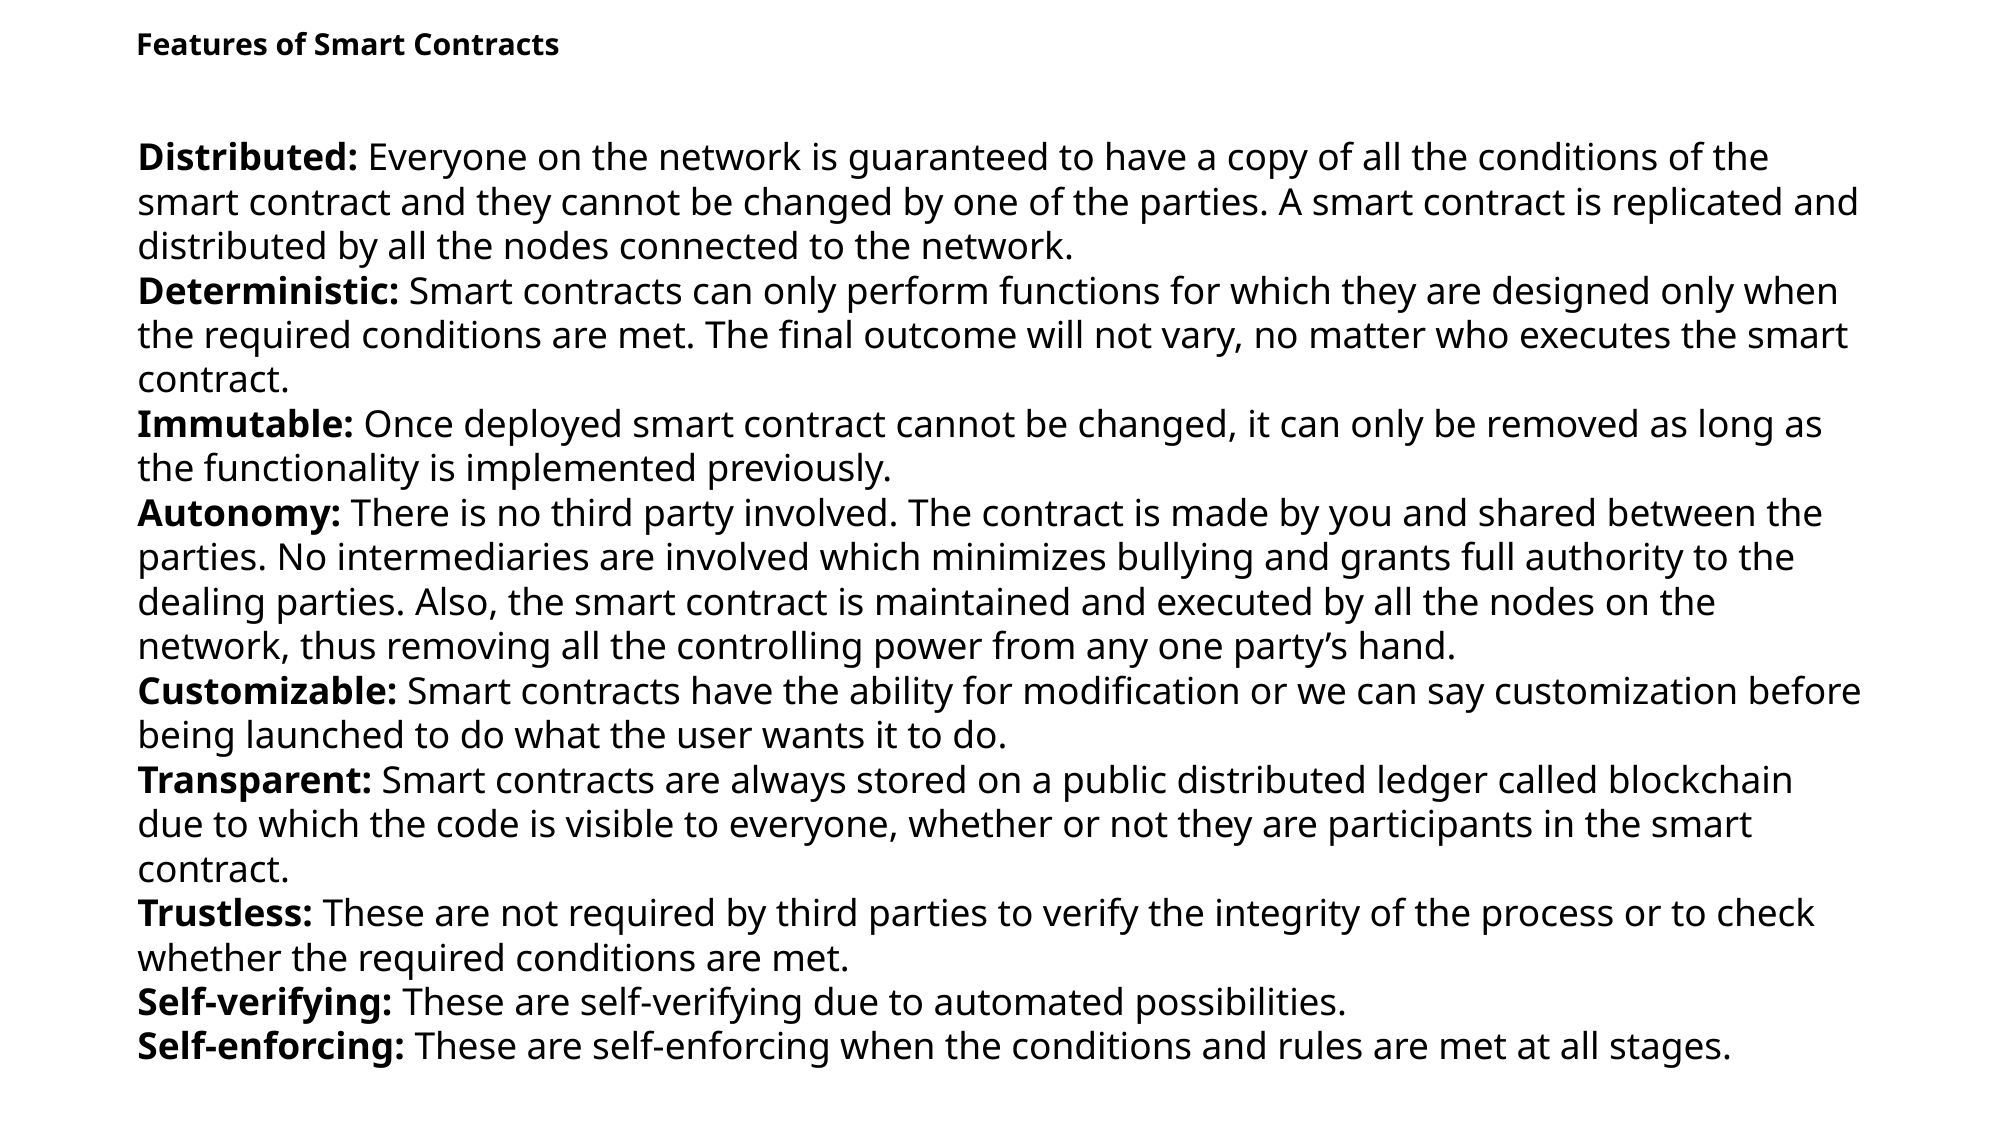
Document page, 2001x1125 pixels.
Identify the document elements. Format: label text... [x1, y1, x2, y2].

title Features of Smart Contracts [136, 24, 1861, 99]
list Distributed: Everyone on the network is guaranteed to have a copy of all the conditions of the smart contract and they cannot be changed by one of the parties. A smart contract is replicated and distributed by all the nodes connected to the network. Deterministic: Smart contracts can only perform functions for which they are designed only when the required conditions are met. The final outcome will not vary, no matter who executes the smart contract. Immutable: Once deployed smart contract cannot be changed, it can only be removed as long as the functionality is implemented previously. Autonomy: There is no third party involved. The contract is made by you and shared between the parties. No intermediaries are involved which minimizes bullying and grants full authority to the dealing parties. Also, the smart contract is maintained and executed by all the nodes on the network, thus removing all the controlling power from any one party’s hand. Customizable: Smart contracts have the ability for modification or we can say customization before being launched to do what the user wants it to do. Transparent: Smart contracts are always stored on a public distributed ledger called blockchain due to which the code is visible to everyone, whether or not they are participants in the smart contract. Trustless: These are not required by third parties to verify the integrity of the process or to check whether the required conditions are met. Self-verifying: These are self-verifying due to automated possibilities. Self-enforcing: These are self-enforcing when the conditions and rules are met at all stages. [137, 133, 1863, 1107]
